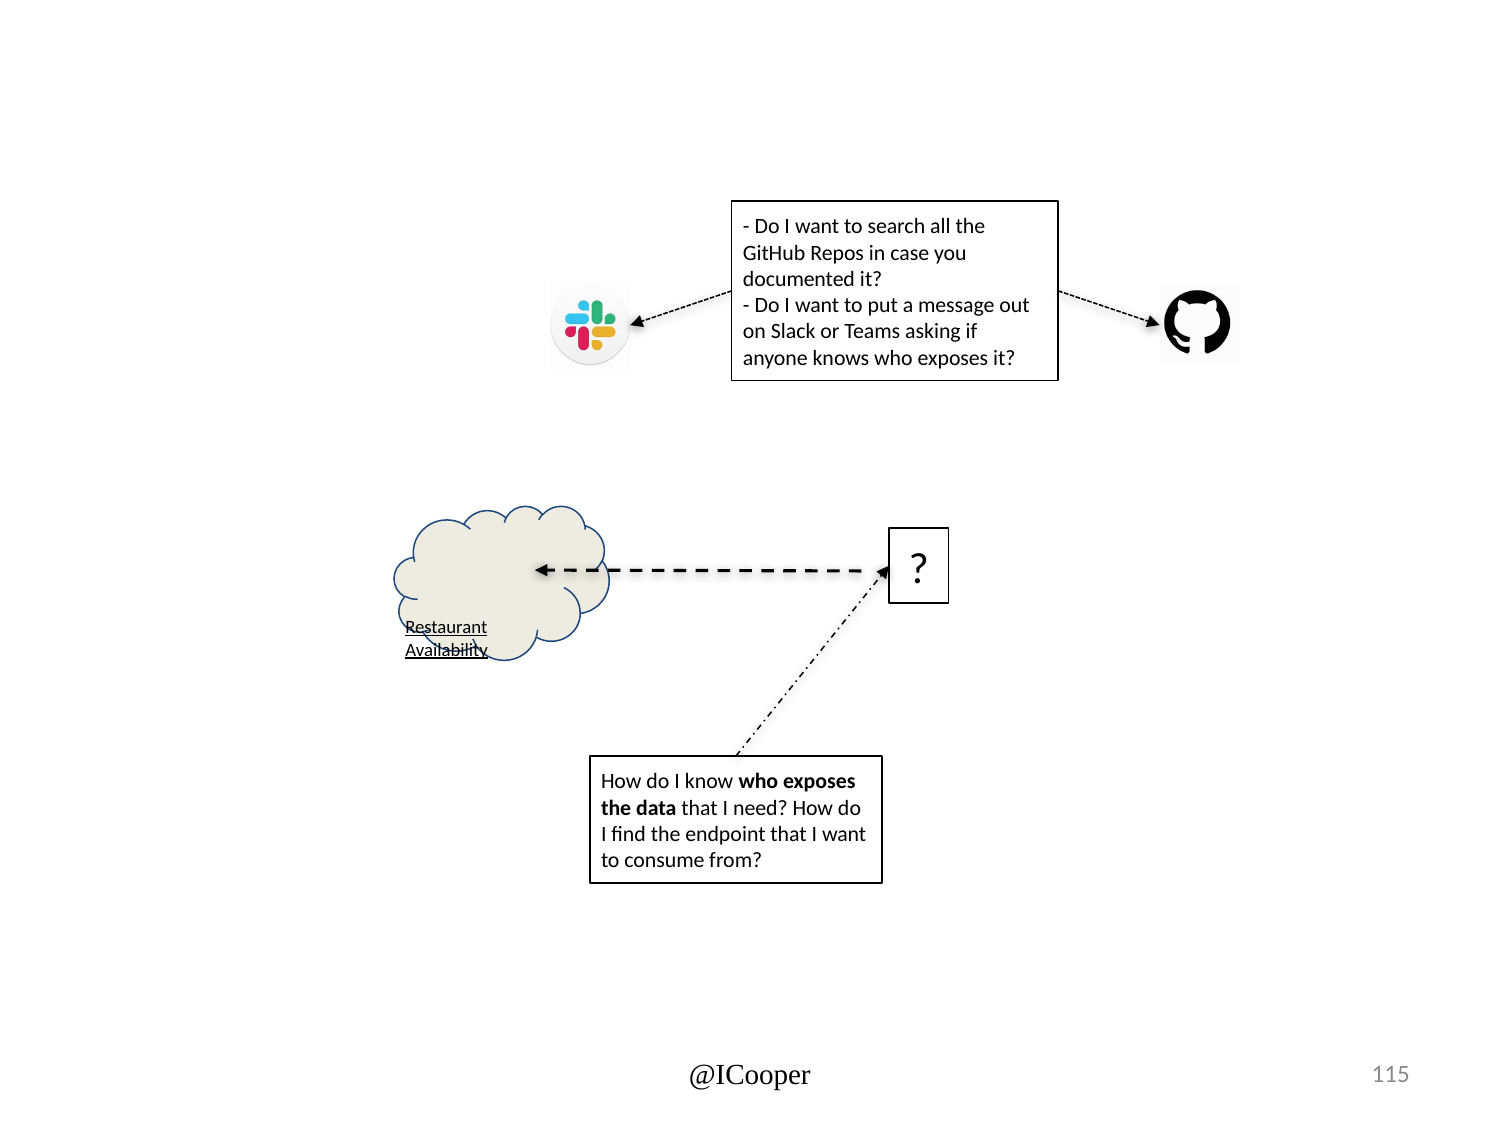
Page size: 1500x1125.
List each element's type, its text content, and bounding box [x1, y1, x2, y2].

text_box ? [888, 528, 949, 604]
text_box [629, 291, 732, 326]
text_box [532, 564, 610, 581]
picture [549, 281, 631, 369]
text_box [393, 506, 610, 656]
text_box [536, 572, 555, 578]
slide_number 115 [1074, 1042, 1425, 1103]
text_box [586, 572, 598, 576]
picture [1159, 285, 1240, 366]
text_box How do I know who exposes the data that I need? How do I find the endpoint that I want to consume from? [589, 755, 883, 884]
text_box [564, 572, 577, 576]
text_box - Do I want to search all the GitHub Repos in case you documented it? - Do I want to put a message out on Slack or Teams asking if anyone knows who exposes it? [731, 200, 1059, 381]
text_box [1057, 291, 1160, 326]
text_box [735, 565, 890, 757]
text_box Restaurant Availability [394, 603, 521, 671]
footer @ICooper [512, 1042, 988, 1103]
